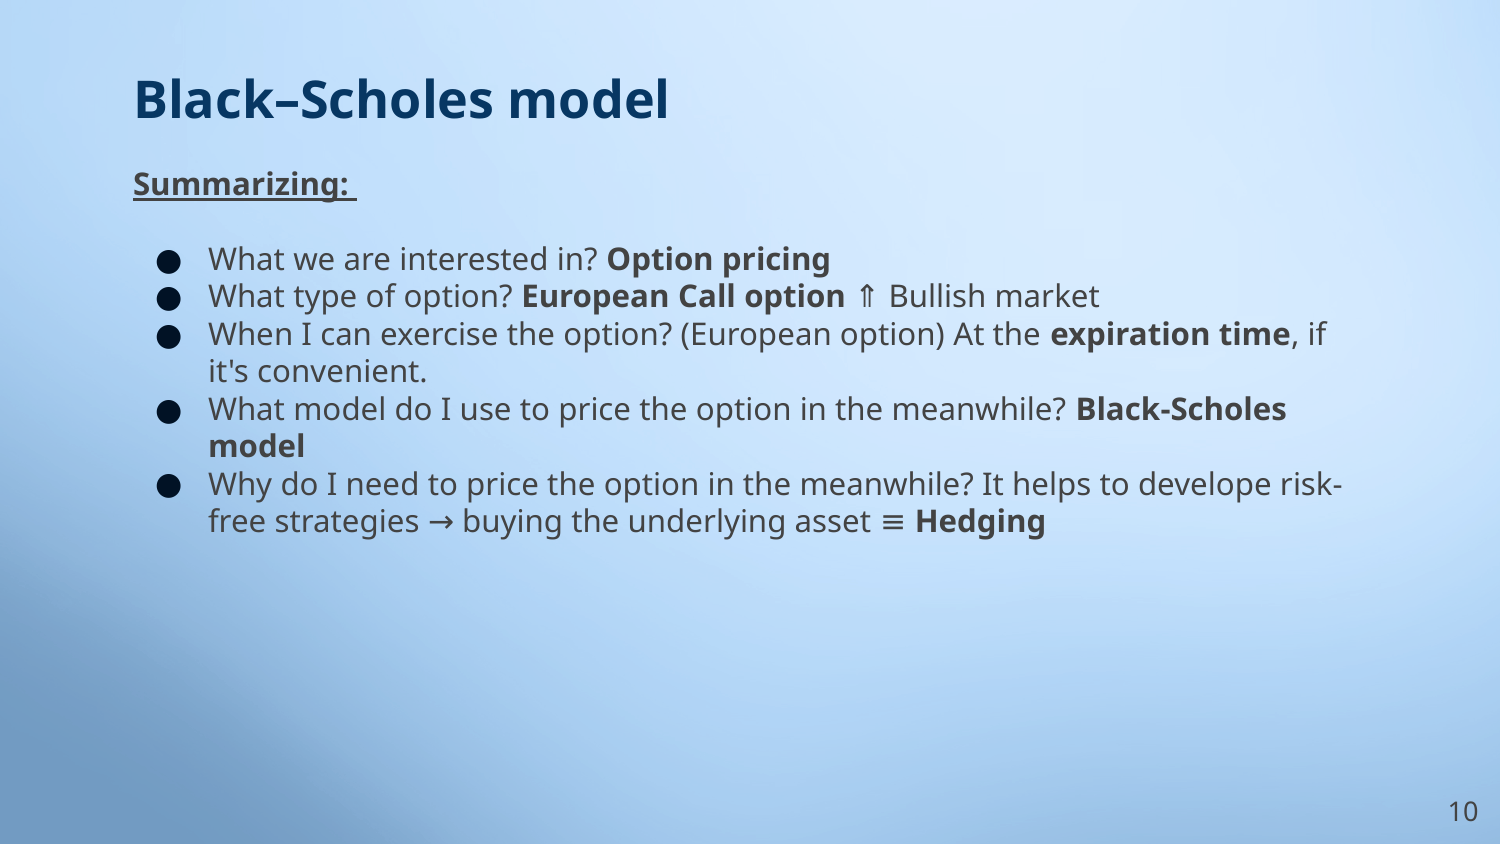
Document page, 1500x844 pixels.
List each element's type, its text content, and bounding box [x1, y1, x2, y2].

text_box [0, 0, 1500, 844]
title Black–Scholes model [118, 51, 1382, 145]
list Summarizing: What we are interested in? Option pricing What type of option? European Call option ⇑ Bullish market When I can exercise the option? (European option) At the expiration time, if it's convenient. What model do I use to price the option in the meanwhile? Black-Scholes model Why do I need to price the option in the meanwhile? It helps to develope risk-free strategies → buying the underlying asset ≡ Hedging [118, 149, 1382, 755]
slide_number ‹#› [1403, 779, 1494, 844]
